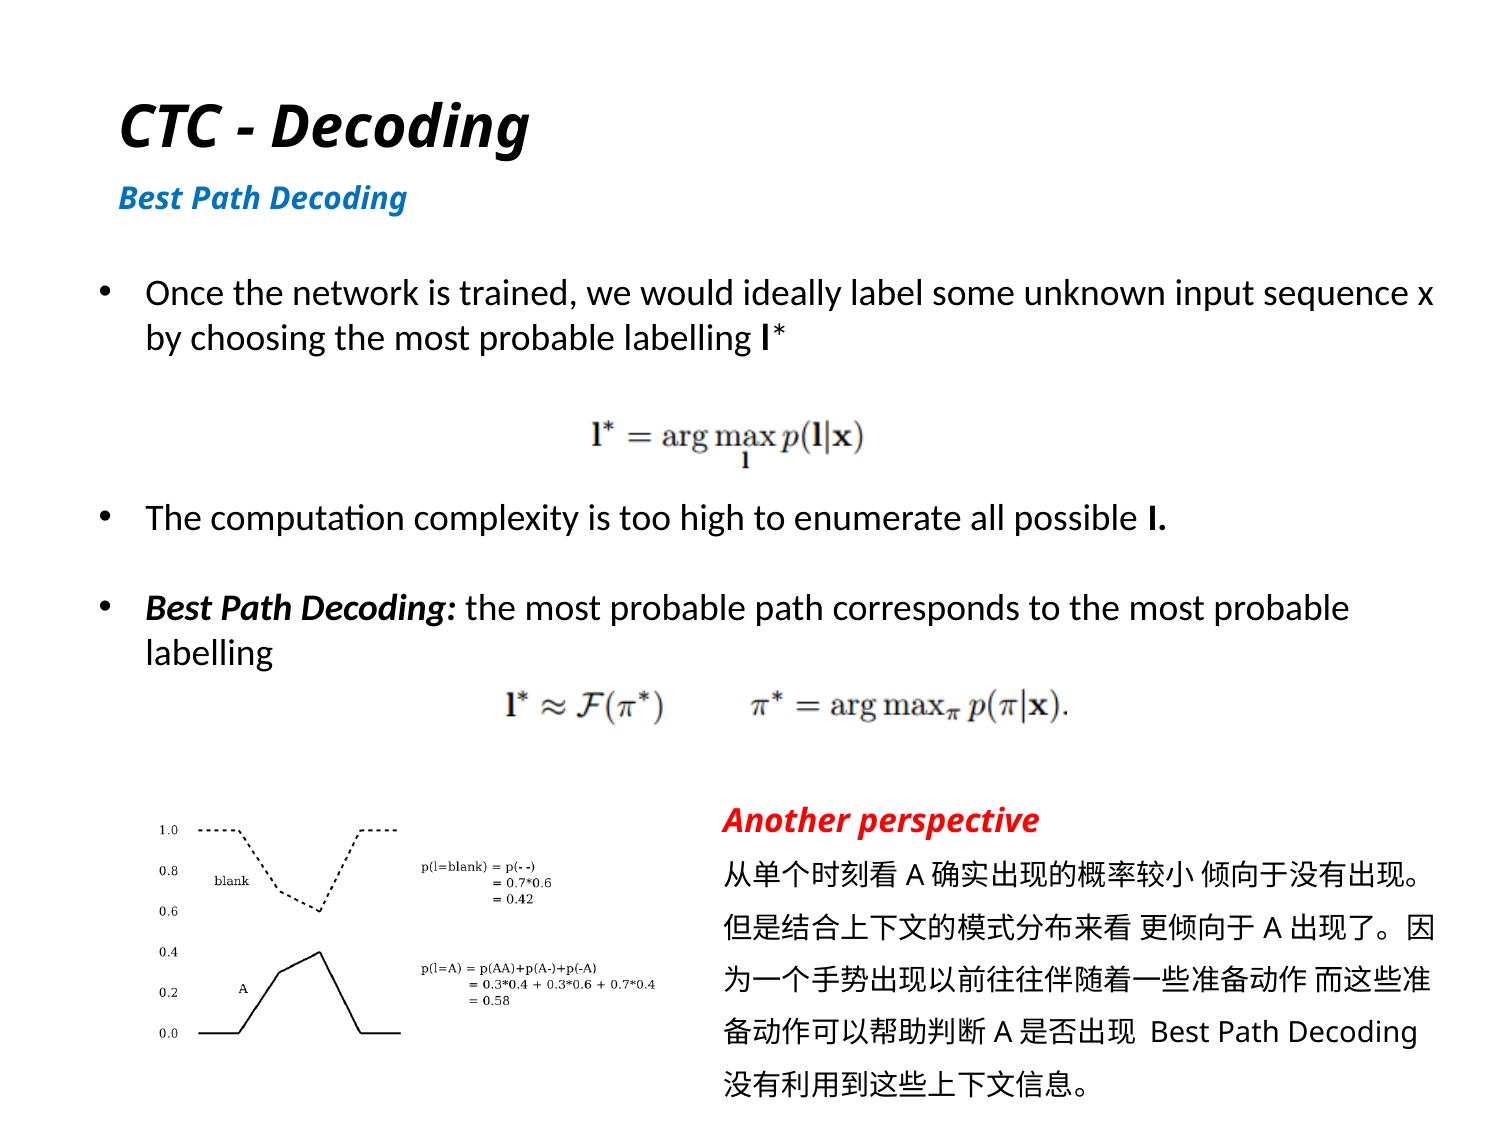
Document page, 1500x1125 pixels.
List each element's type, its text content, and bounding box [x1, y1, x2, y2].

picture [493, 678, 674, 731]
title CTC - Decoding Best Path Decoding [103, 44, 1397, 224]
text_box Another perspective 从单个时刻看A确实出现的概率较小 倾向于没有出现。但是结合上下文的模式分布来看 更倾向于A出现了。因为一个手势出现以前往往伴随着一些准备动作 而这些准备动作可以帮助判断A是否出现 Best Path Decoding 没有利用到这些上下文信息。 [708, 771, 1459, 1109]
picture [583, 403, 873, 478]
picture [744, 678, 1067, 728]
picture [142, 816, 674, 1048]
text_box Once the network is trained, we would ideally label some unknown input sequence x by choosing the most probable labelling l* The computation complexity is too high to enumerate all possible I. Best Path Decoding: the most probable path corresponds to the most probable labelling [83, 260, 1459, 726]
